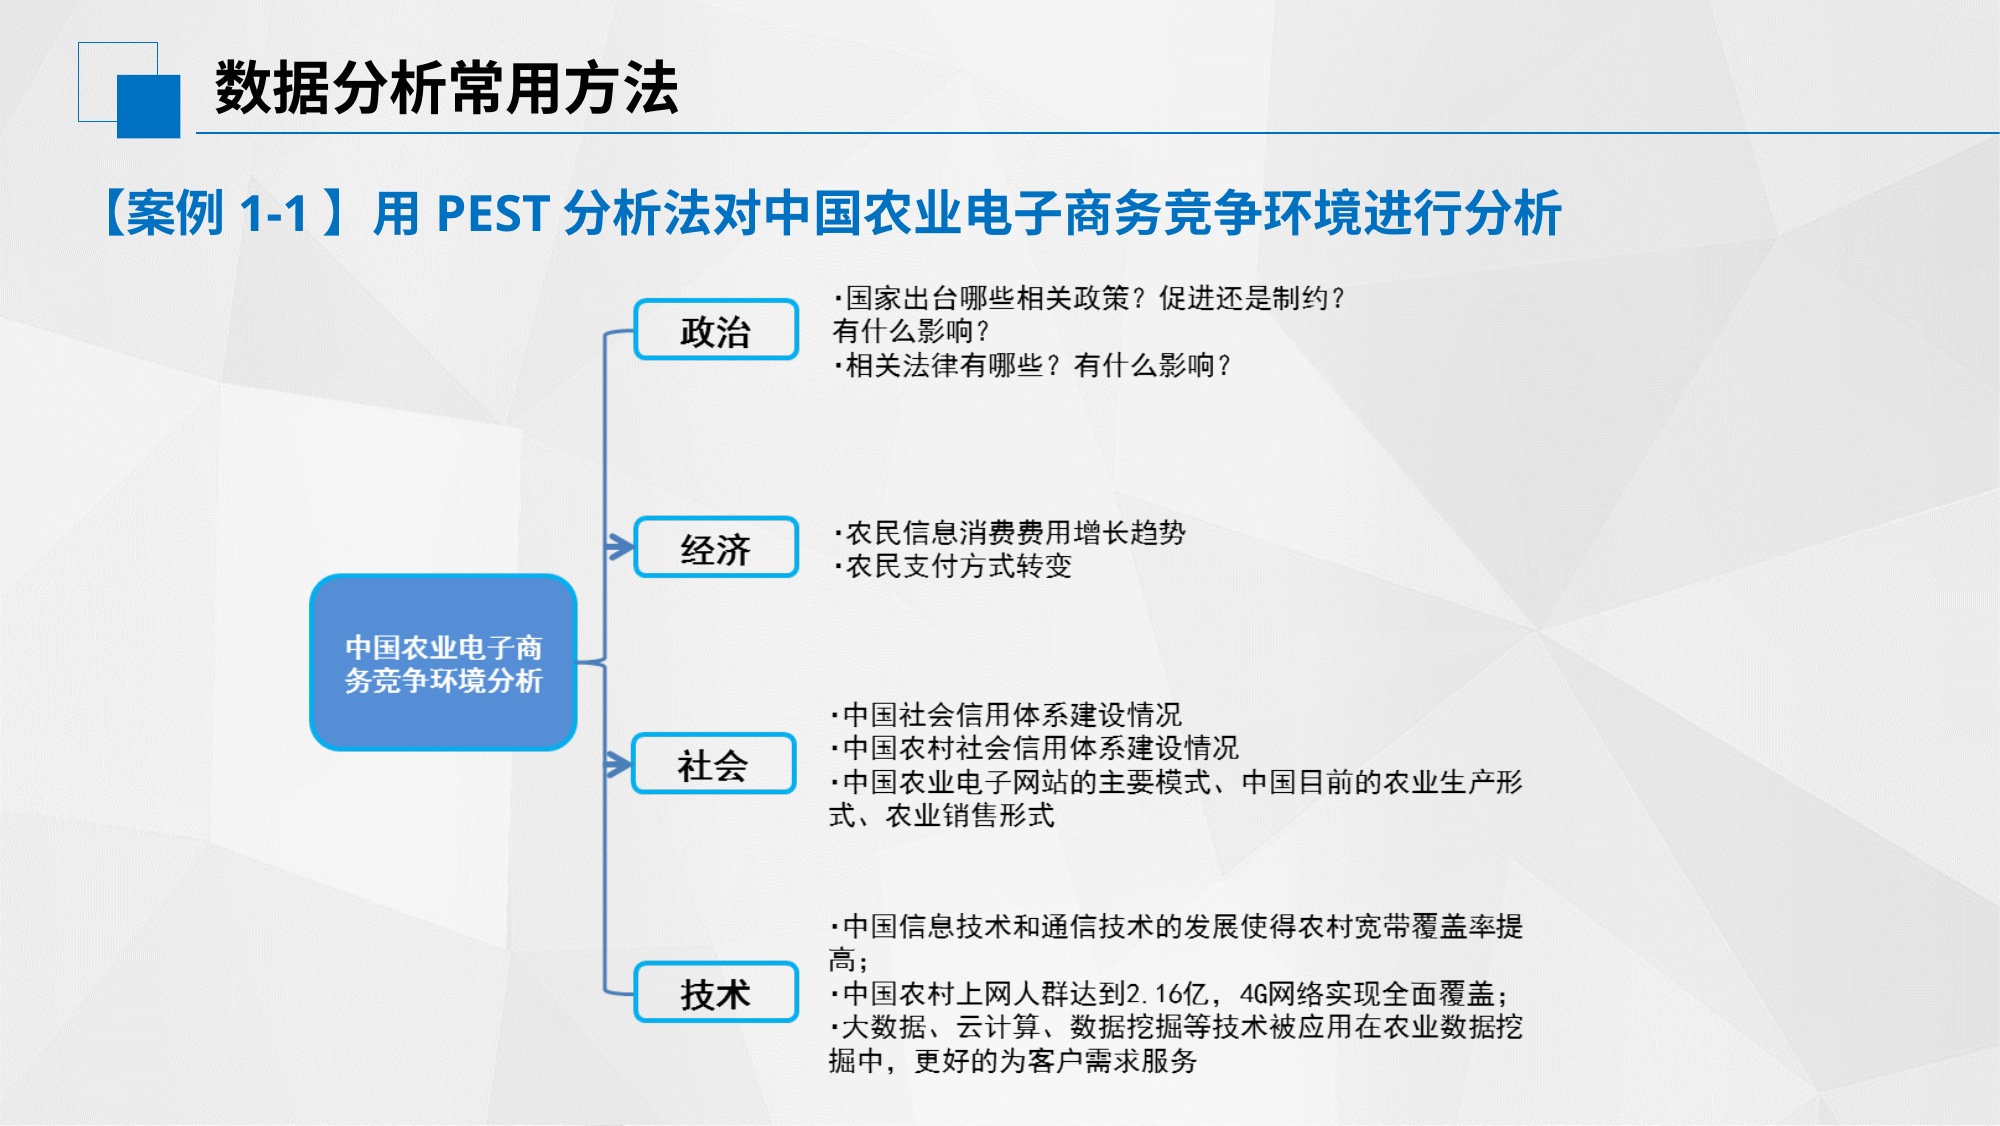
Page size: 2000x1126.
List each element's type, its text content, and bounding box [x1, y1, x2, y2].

picture [0, 0, 2000, 1126]
text_box 【案例1-1】用PEST分析法对中国农业电子商务竞争环境进行分析 [61, 173, 1718, 249]
title 数据分析常用方法 [194, 42, 988, 130]
